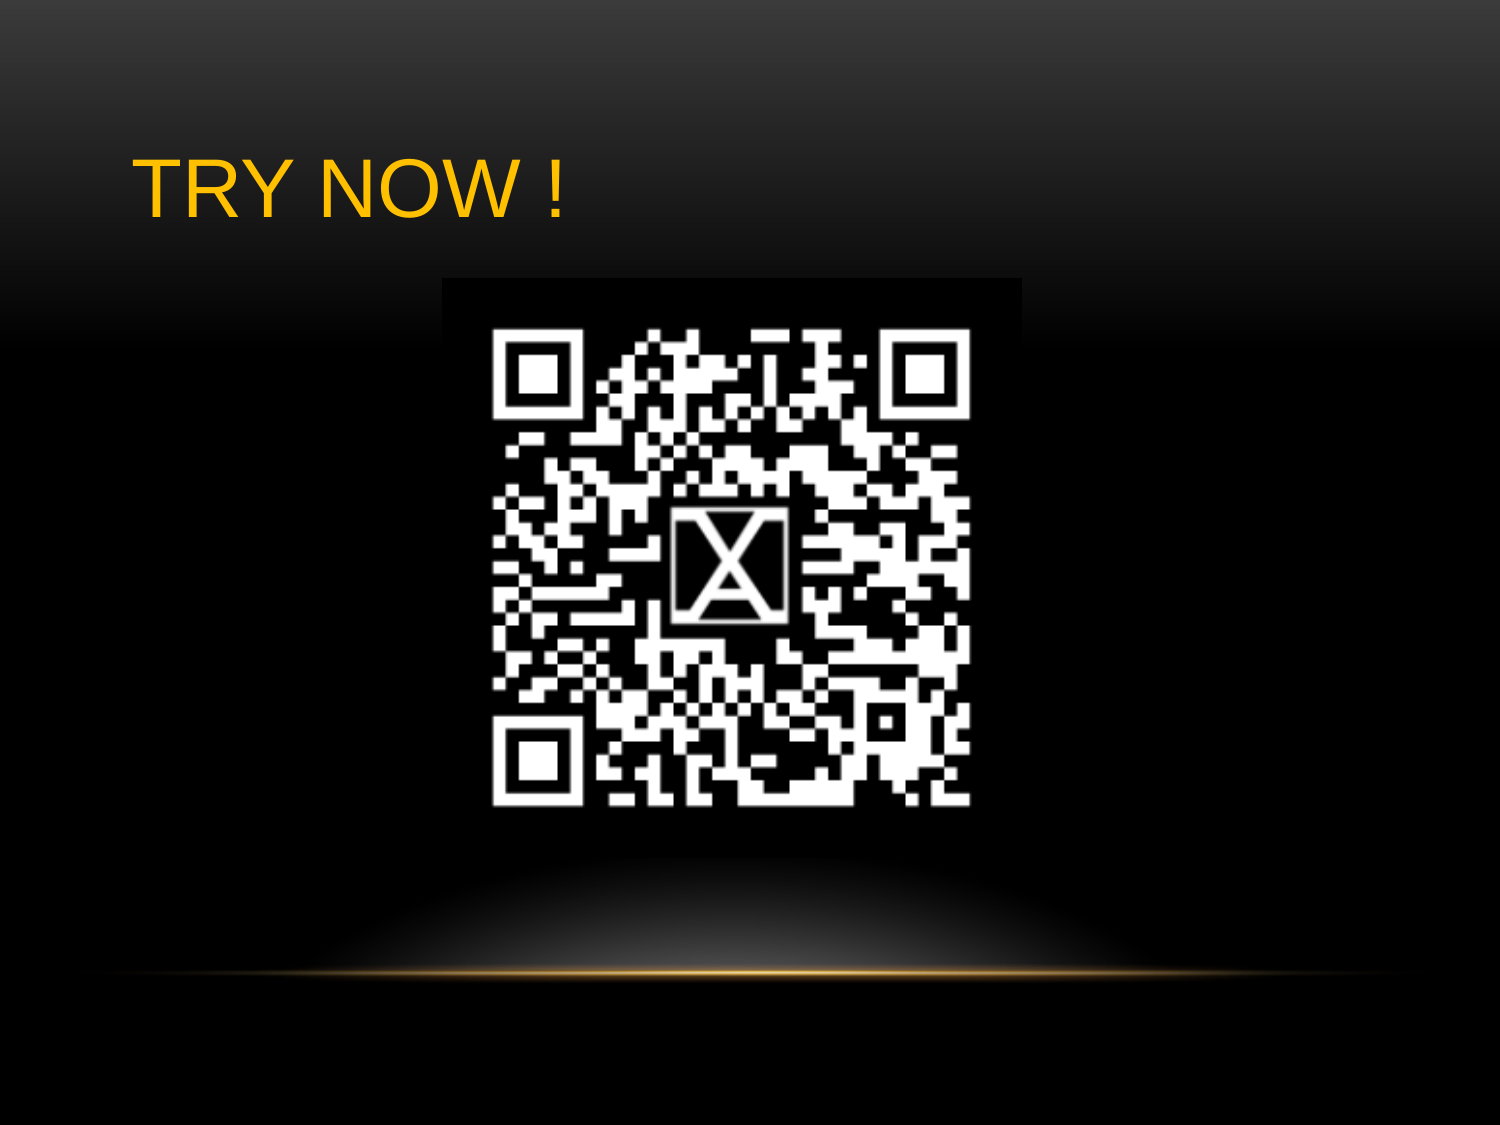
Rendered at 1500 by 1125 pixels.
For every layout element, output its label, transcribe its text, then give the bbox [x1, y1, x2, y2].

title TRY NOW ! [123, 54, 1425, 243]
picture [0, 0, 1500, 1125]
